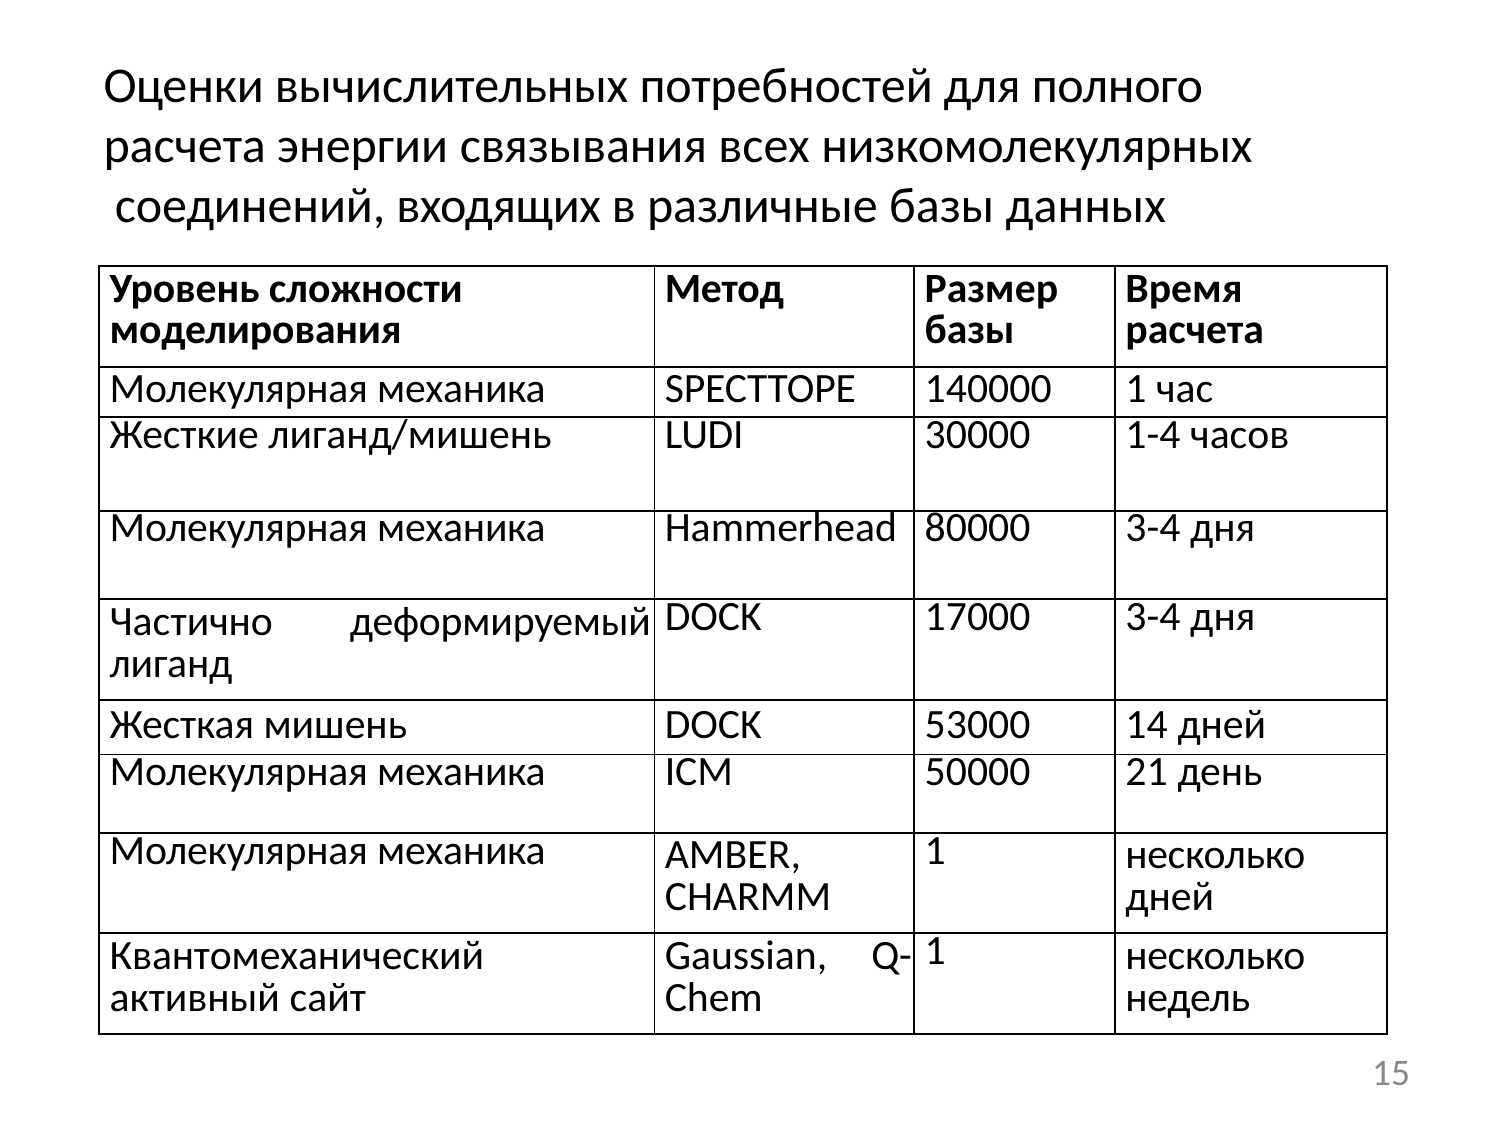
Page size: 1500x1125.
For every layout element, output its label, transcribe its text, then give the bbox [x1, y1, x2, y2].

table_cell 14 дней [1116, 701, 1386, 754]
table_cell 140000 [915, 368, 1114, 416]
table_cell Молекулярная механика [100, 368, 654, 416]
title Оценки вычислительных потребностей для полного расчета энергии связывания всех низкомолекулярных соединений, входящих в различные базы данных [101, 52, 1259, 241]
table_cell 1 [915, 834, 1114, 932]
table_cell Молекулярная механика [100, 755, 654, 832]
table_header Время расчета [1116, 267, 1386, 366]
table_header Уровень сложности моделирования [100, 267, 654, 366]
table_cell Молекулярная механика [100, 512, 654, 598]
table_cell Hammerhead [655, 512, 913, 598]
table_cell DOCK [655, 701, 913, 754]
table_cell 21 день [1116, 755, 1386, 832]
table_cell AMBER, CHARMM [655, 834, 913, 932]
table_cell Квантомеханический активный сайт [100, 934, 654, 1033]
table_cell DOCK [655, 600, 913, 699]
table_cell Молекулярная механика [100, 834, 654, 932]
table_cell LUDI [655, 418, 913, 510]
table_cell 53000 [915, 701, 1114, 754]
table_cell 1-4 часов [1116, 418, 1386, 510]
table_cell Жесткая мишень [100, 701, 654, 754]
table_cell 1 [915, 934, 1114, 1033]
table_header Размер базы [915, 267, 1114, 366]
table_cell 50000 [915, 755, 1114, 832]
table_header Метод [655, 267, 913, 366]
table_cell ICM [655, 755, 913, 832]
table_cell SPECTTOPE [655, 368, 913, 416]
table_cell несколько недель [1116, 934, 1386, 1033]
table_cell Gaussian, Q- Chem [655, 934, 913, 1033]
slide_number 15 [1367, 1055, 1415, 1125]
table_cell 3-4 дня [1116, 512, 1386, 598]
table_cell несколько дней [1116, 834, 1386, 932]
table_cell 1 час [1116, 368, 1386, 416]
table_cell 30000 [915, 418, 1114, 510]
table_cell 17000 [915, 600, 1114, 699]
table_cell 3-4 дня [1116, 600, 1386, 699]
table_cell 80000 [915, 512, 1114, 598]
table_cell Частично деформируемый лиганд [100, 600, 654, 699]
table_cell Жесткие лиганд/мишень [100, 418, 654, 510]
